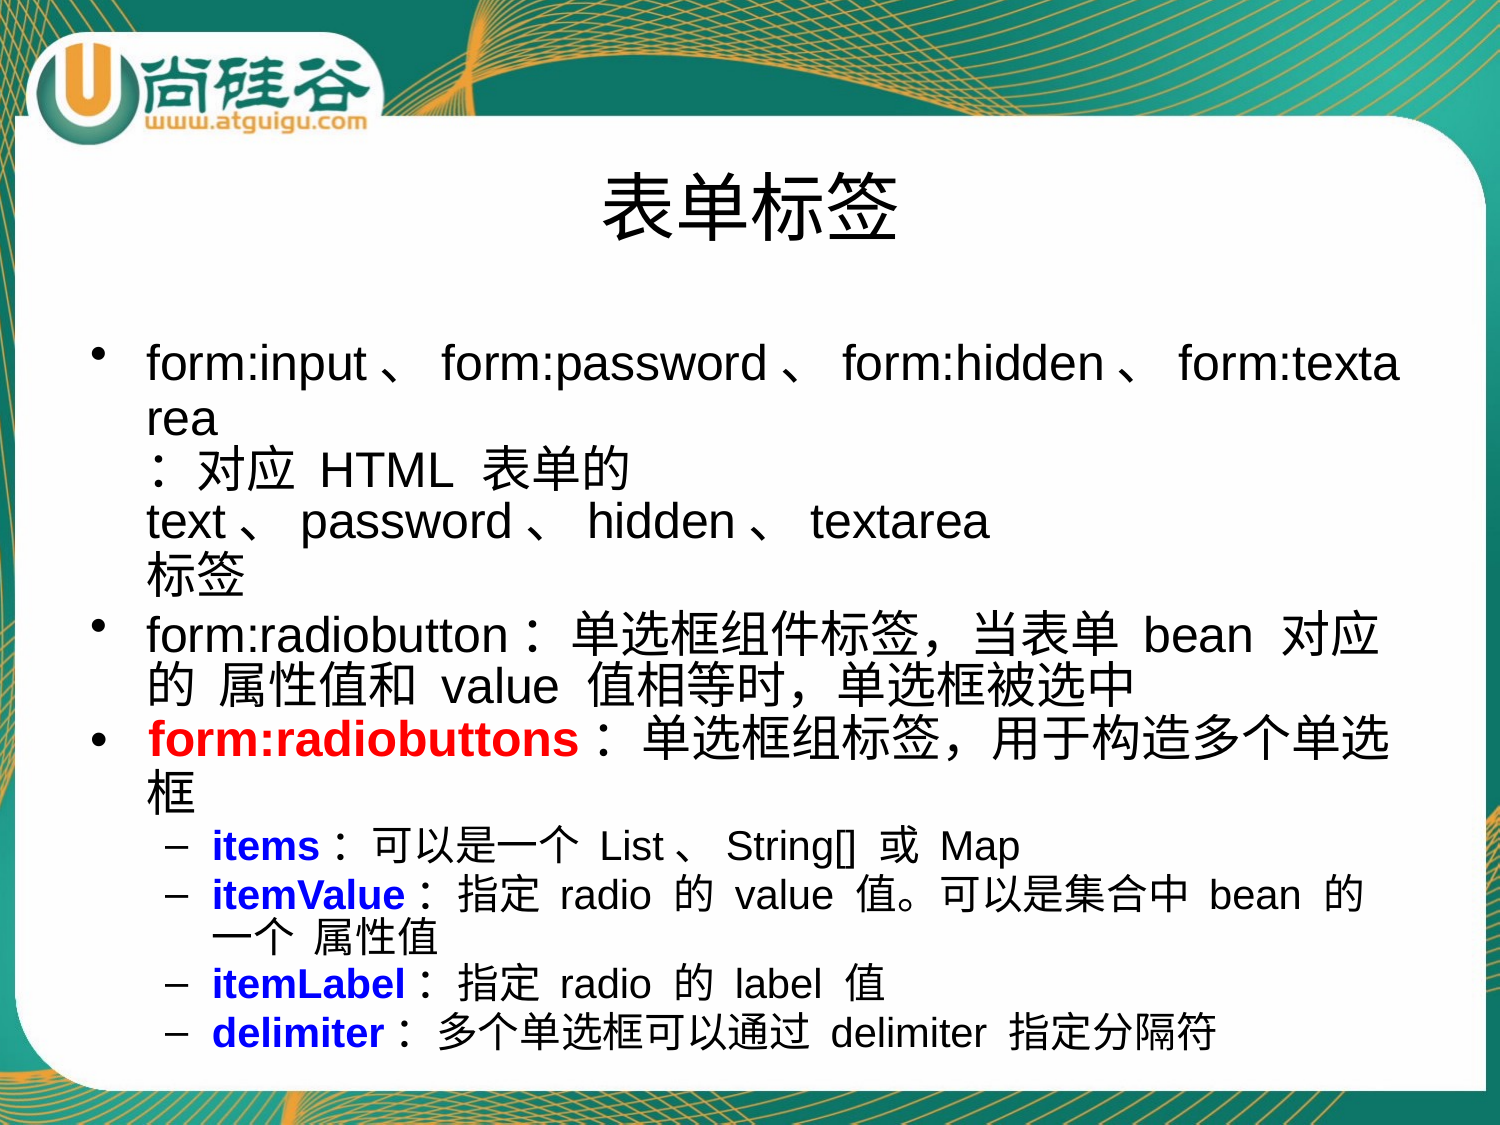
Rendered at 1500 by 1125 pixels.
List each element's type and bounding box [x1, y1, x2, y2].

text_box [87, 334, 1405, 1057]
title [225, 134, 1275, 334]
picture [0, 0, 1500, 1125]
